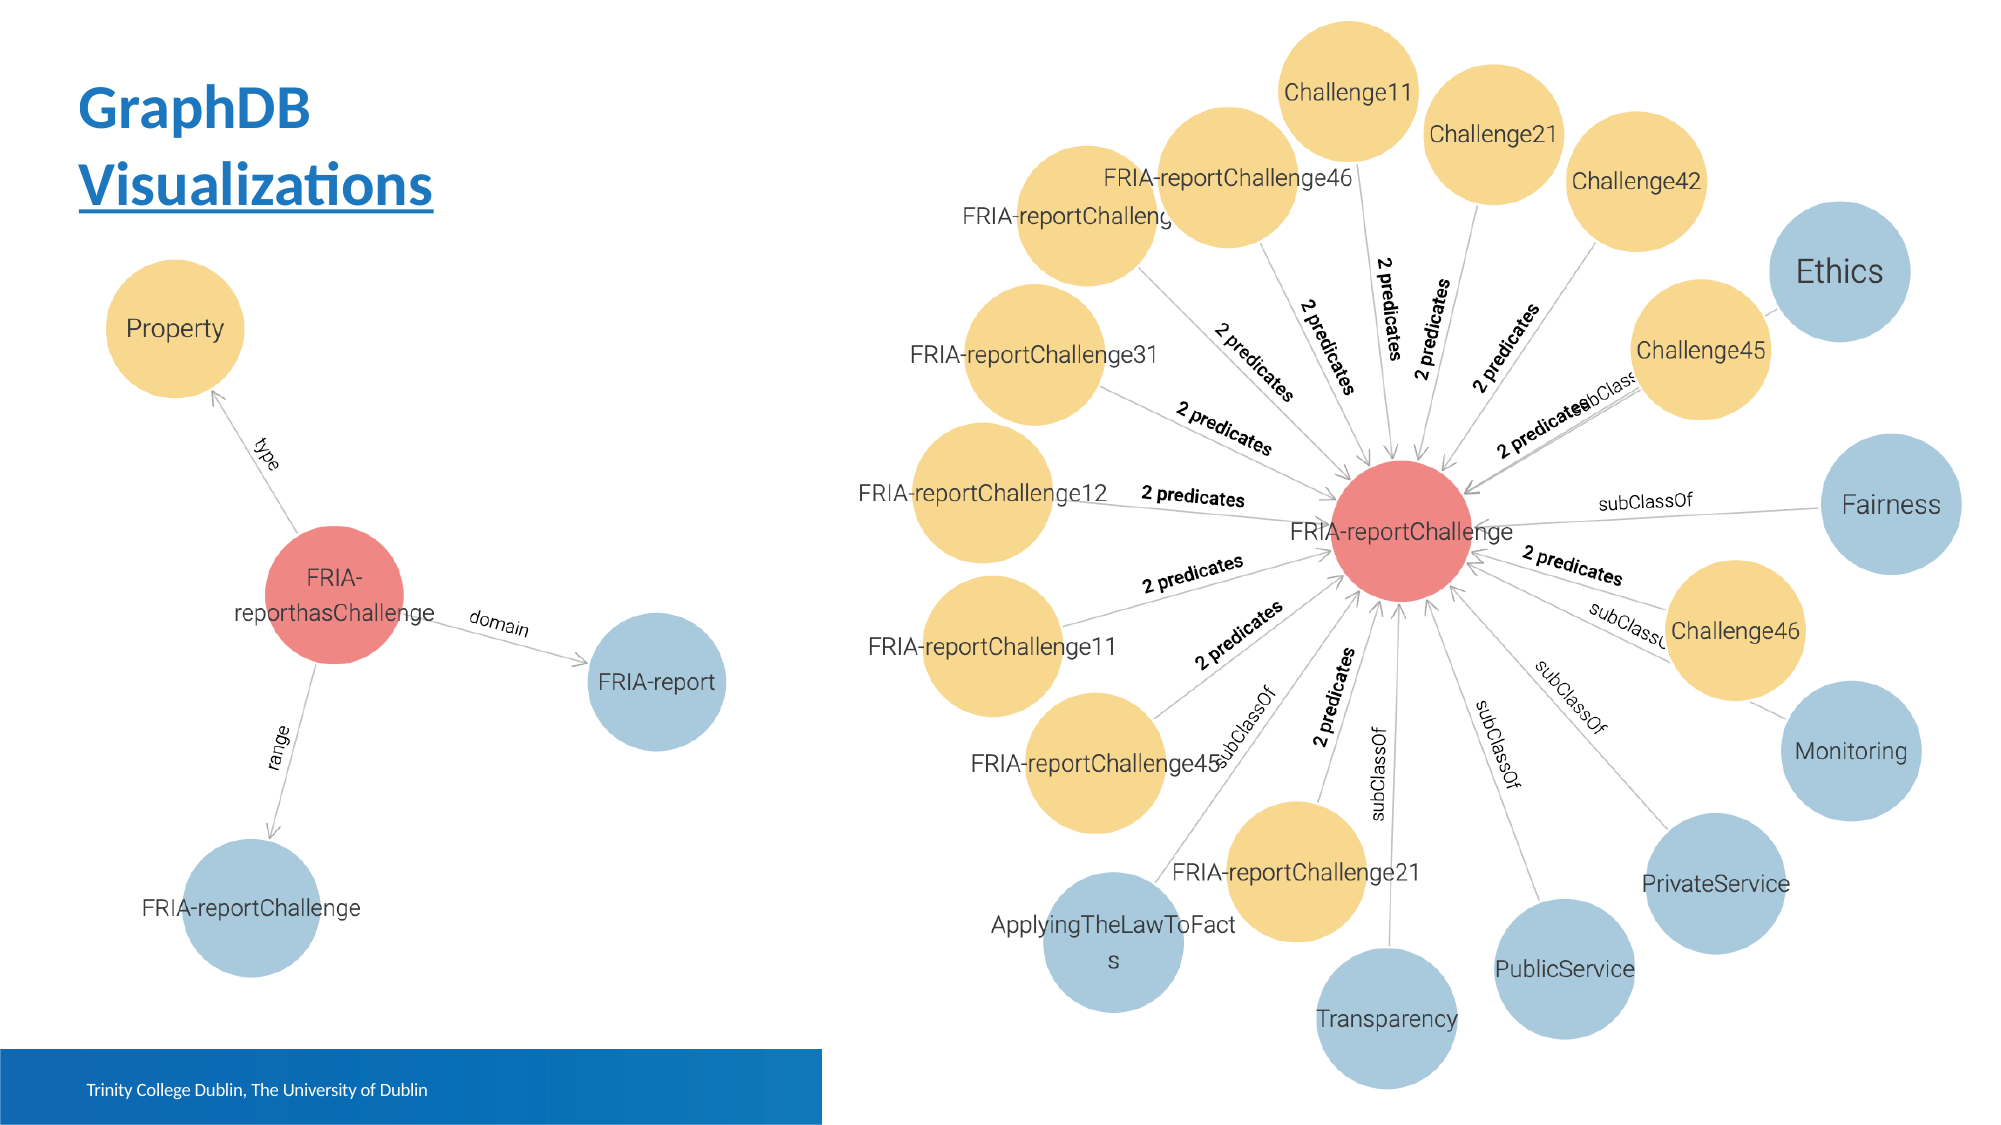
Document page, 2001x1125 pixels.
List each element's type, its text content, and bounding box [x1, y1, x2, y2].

title GraphDB Visualizations [78, 63, 817, 230]
picture [78, 242, 756, 1002]
picture [0, 0, 2000, 1125]
